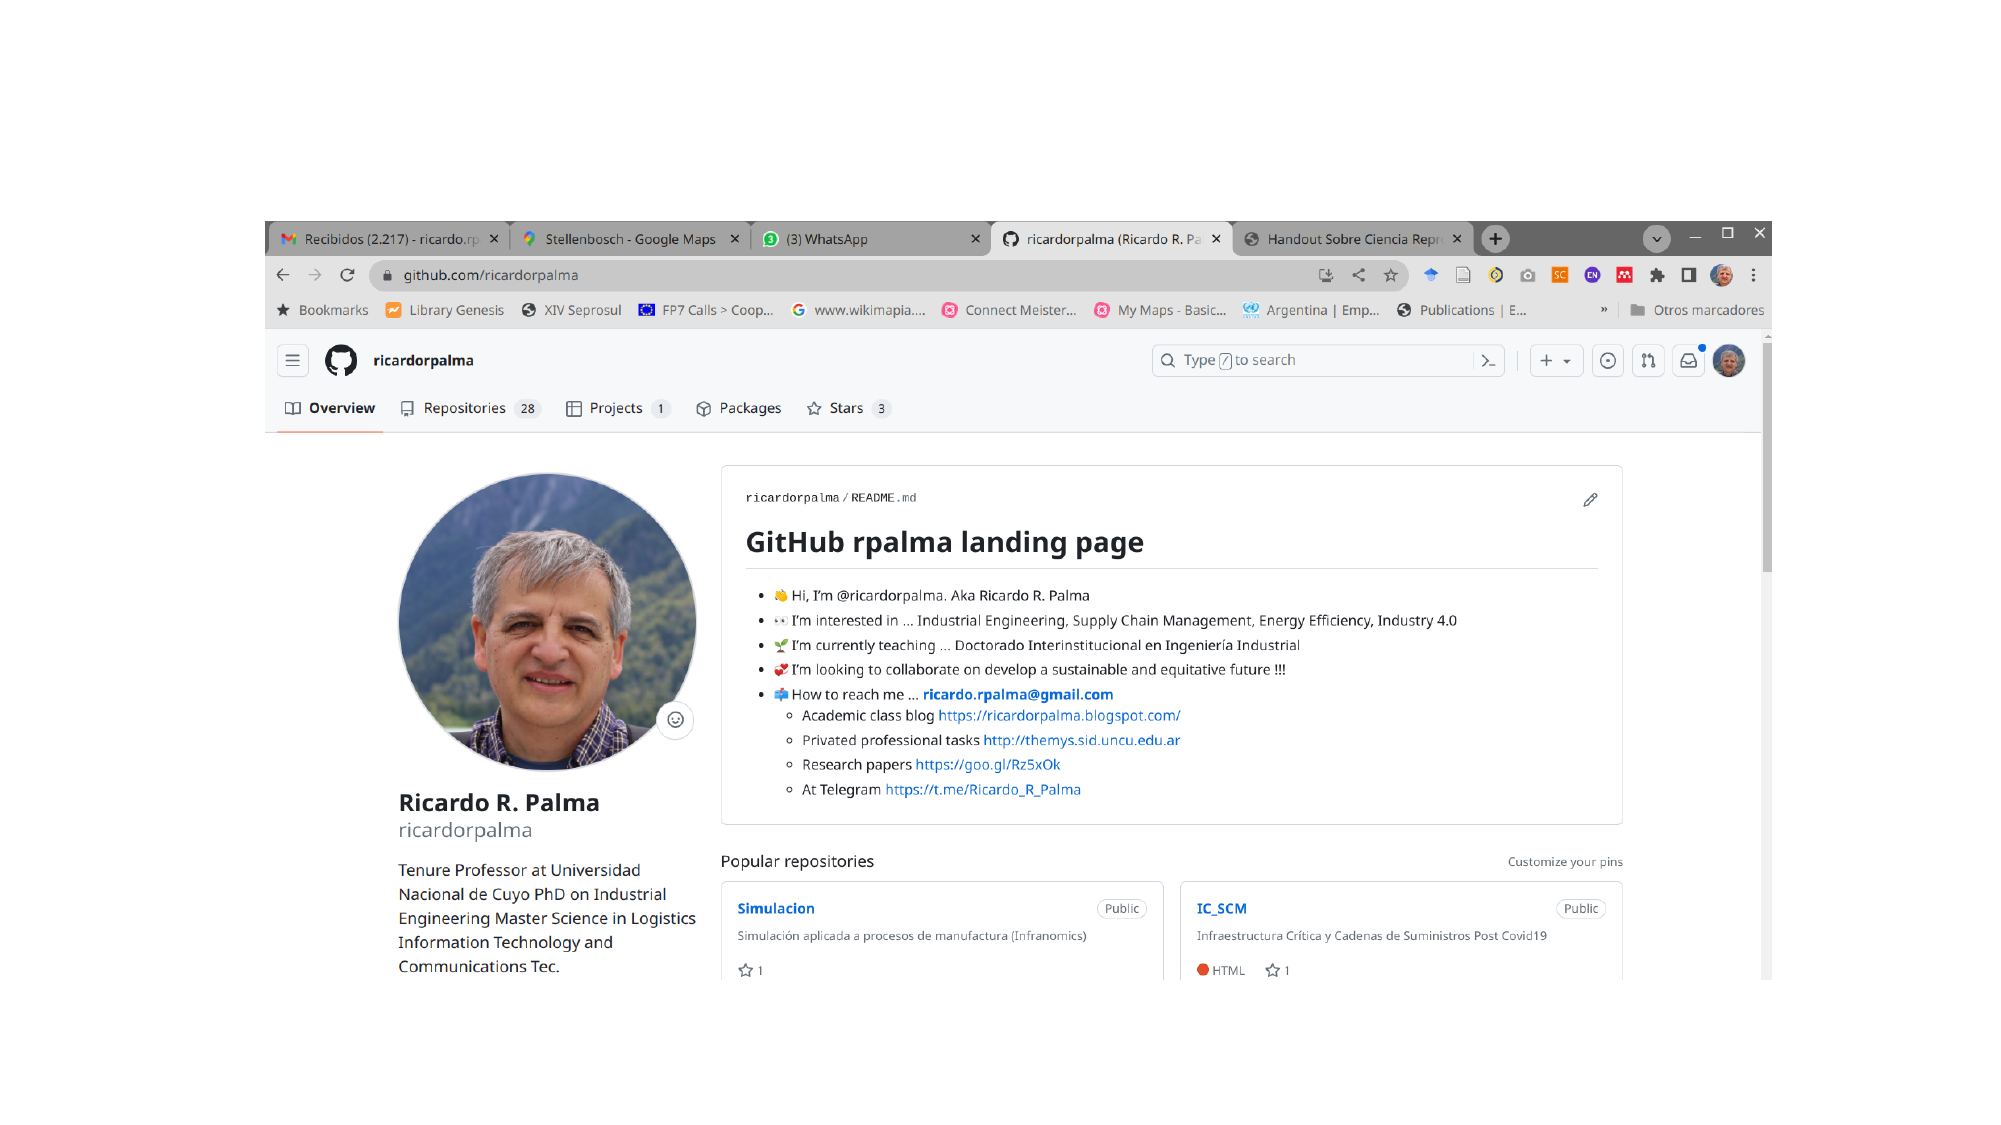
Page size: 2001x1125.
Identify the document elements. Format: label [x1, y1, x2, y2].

picture [265, 220, 1772, 981]
